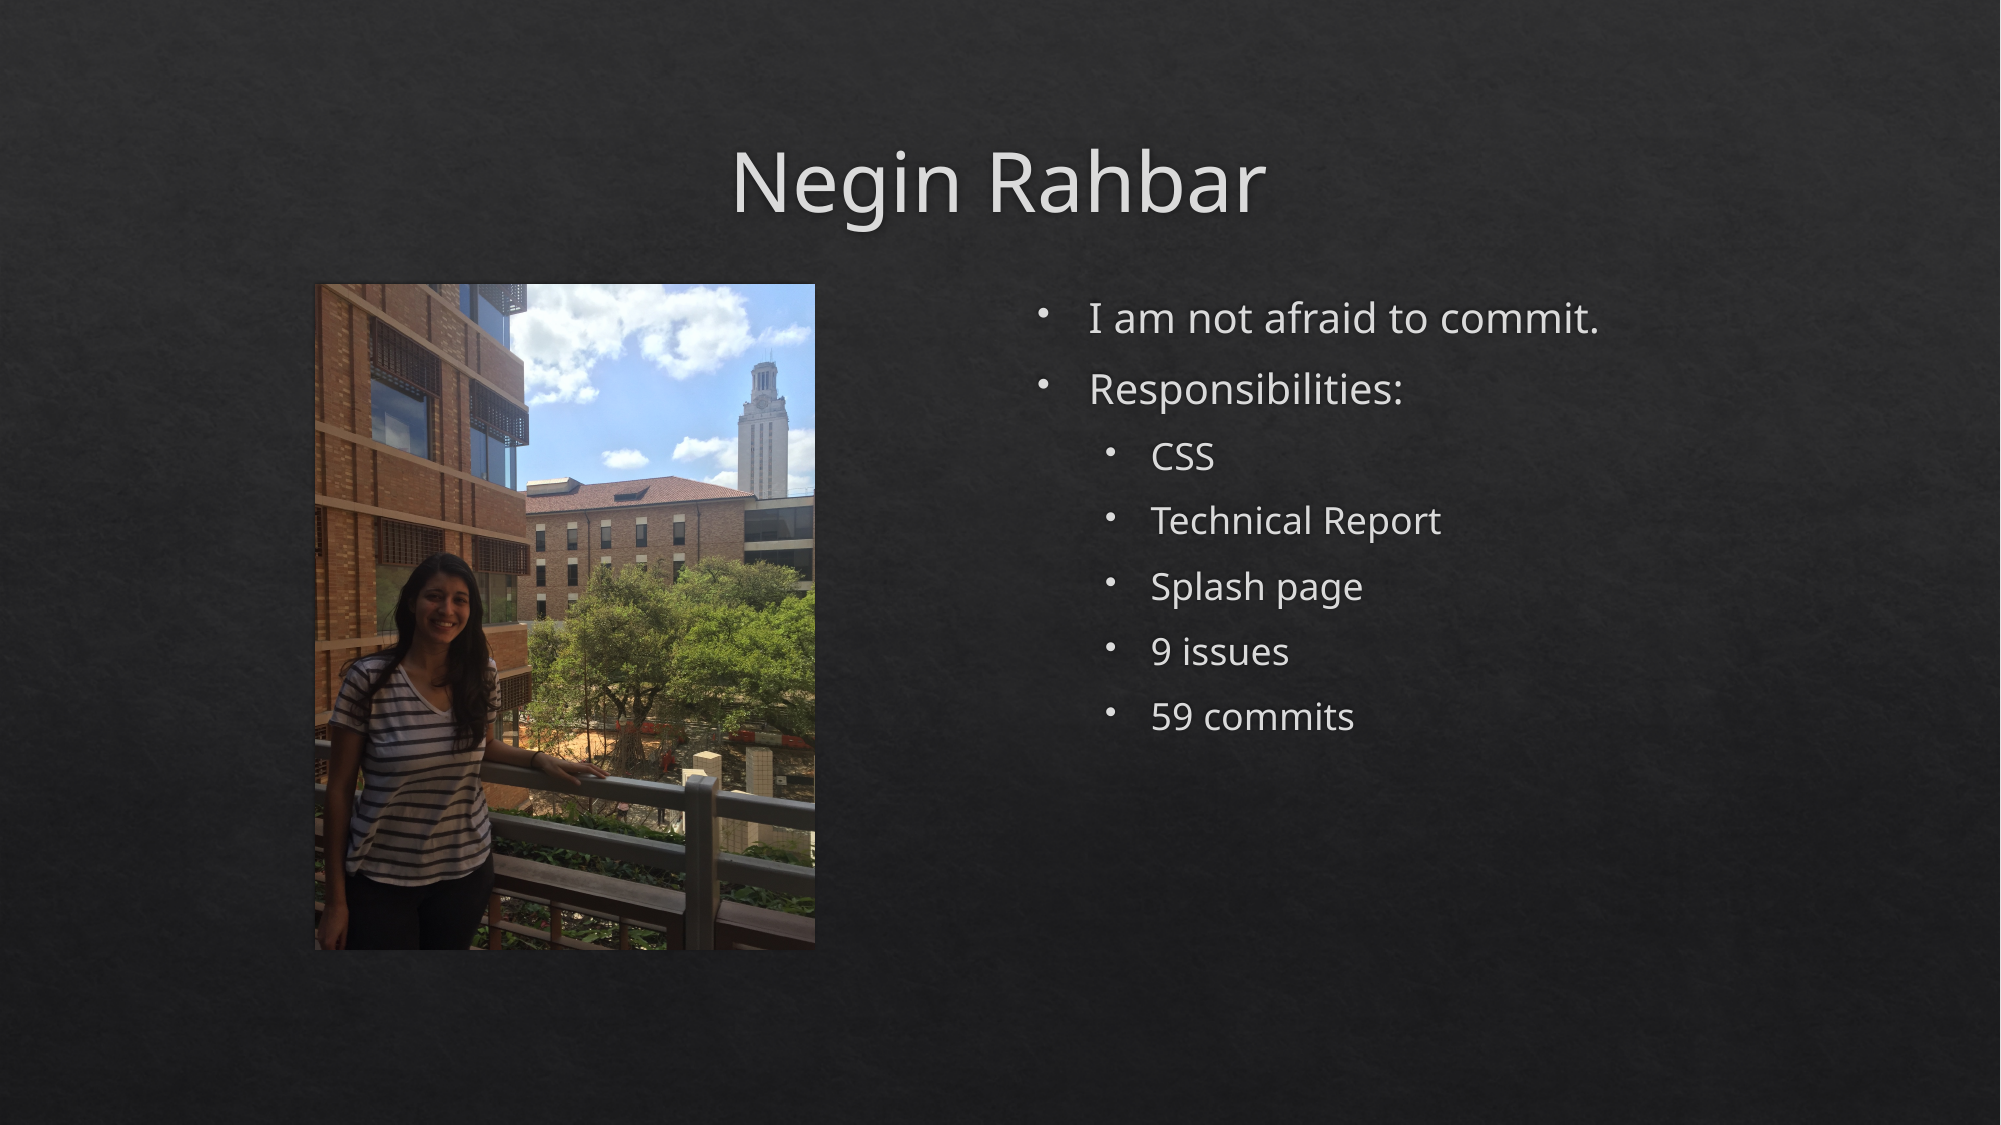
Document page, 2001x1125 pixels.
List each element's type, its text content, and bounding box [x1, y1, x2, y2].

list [315, 283, 815, 951]
title Negin Rahbar [149, 99, 1849, 260]
list I am not afraid to commit. Responsibilities: CSS Technical Report Splash page 9 issues 59 commits [1017, 284, 1849, 950]
